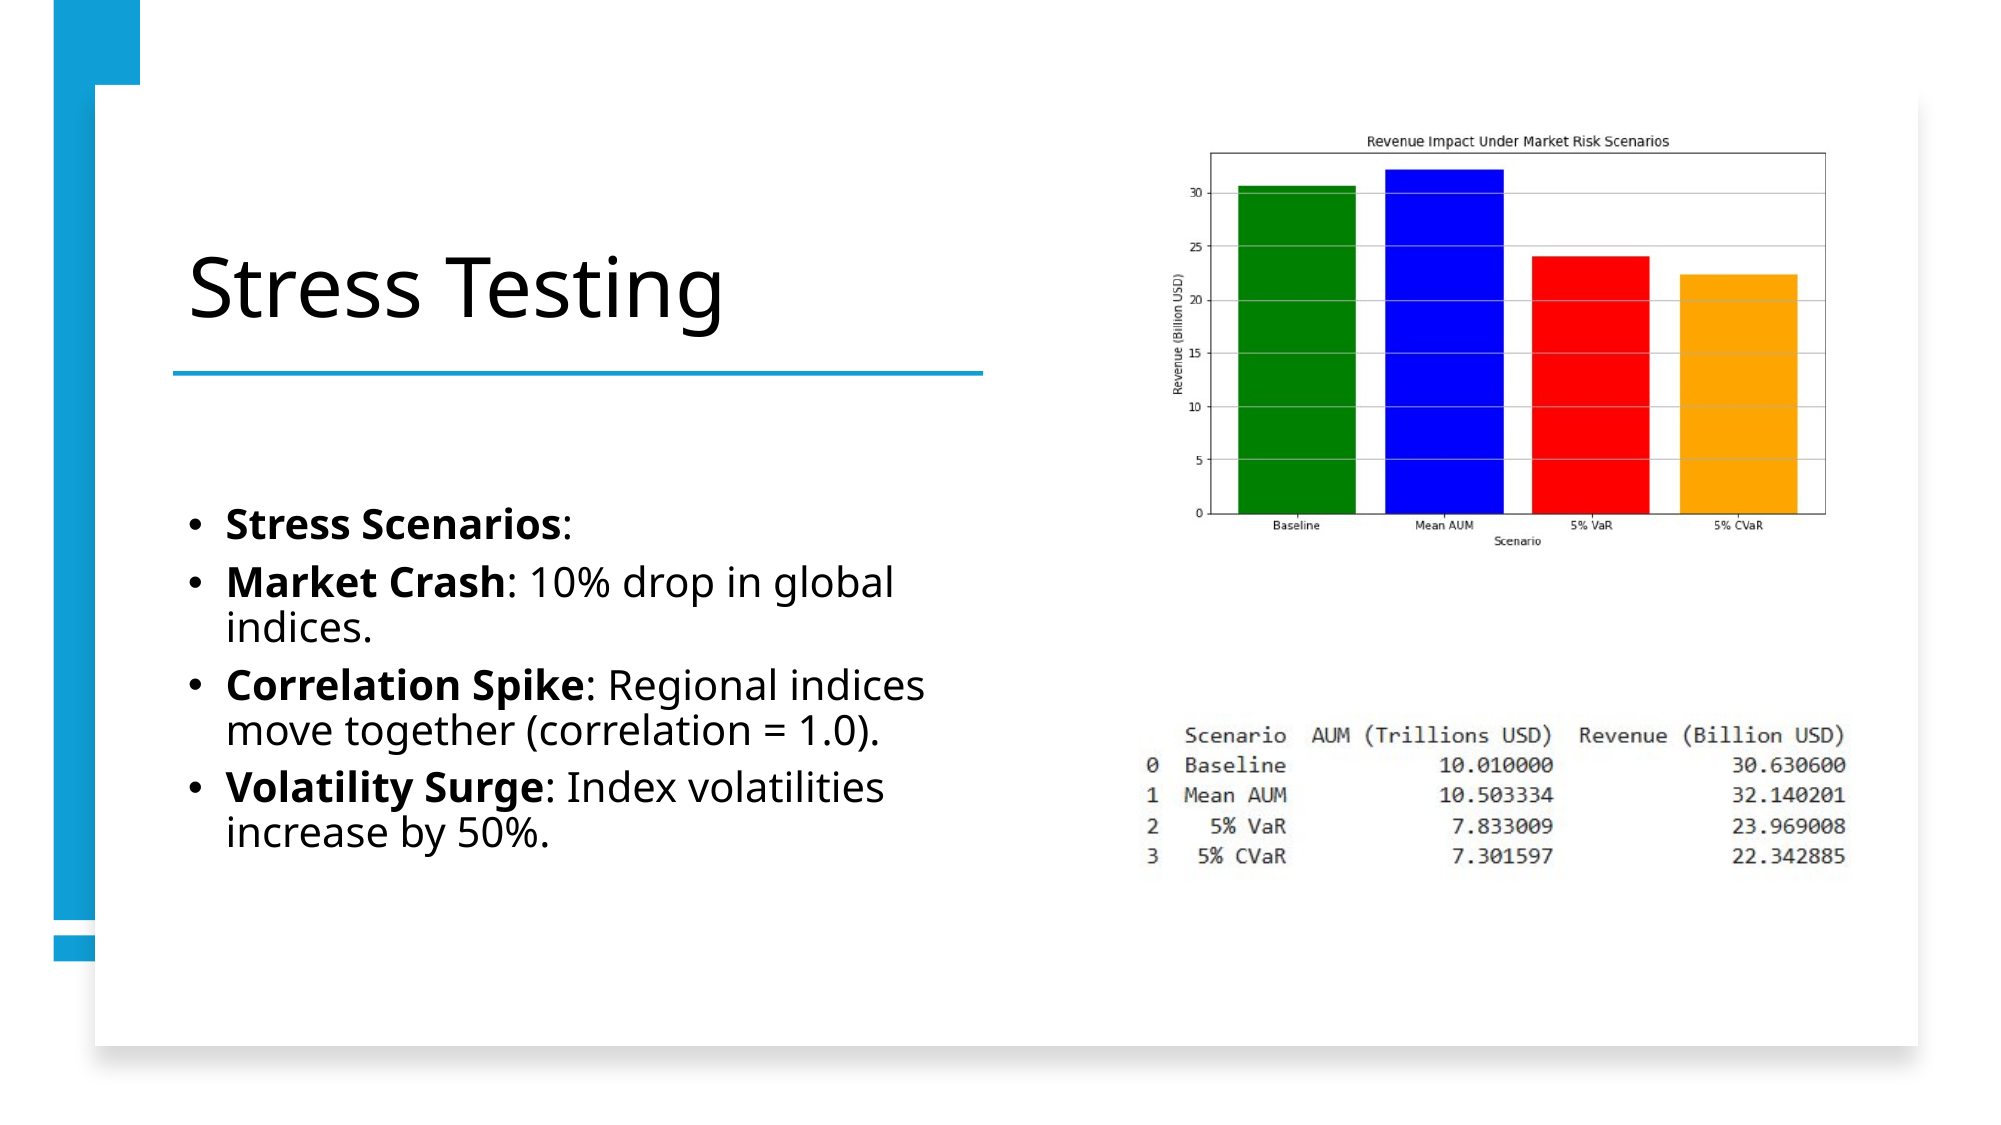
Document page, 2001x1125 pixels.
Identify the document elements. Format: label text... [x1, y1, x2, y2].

text_box Stress Scenarios: Market Crash: 10% drop in global indices. Correlation Spike: Regional indices move together (correlation = 1.0). Volatility Surge: Index volatilities increase by 50%. [173, 411, 1000, 1008]
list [1161, 126, 1838, 551]
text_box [0, 436, 578, 525]
title Stress Testing [173, 151, 1001, 344]
text_box [93, 83, 1919, 1047]
picture [1138, 713, 1860, 884]
text_box [0, 0, 2000, 1125]
text_box [172, 370, 985, 377]
